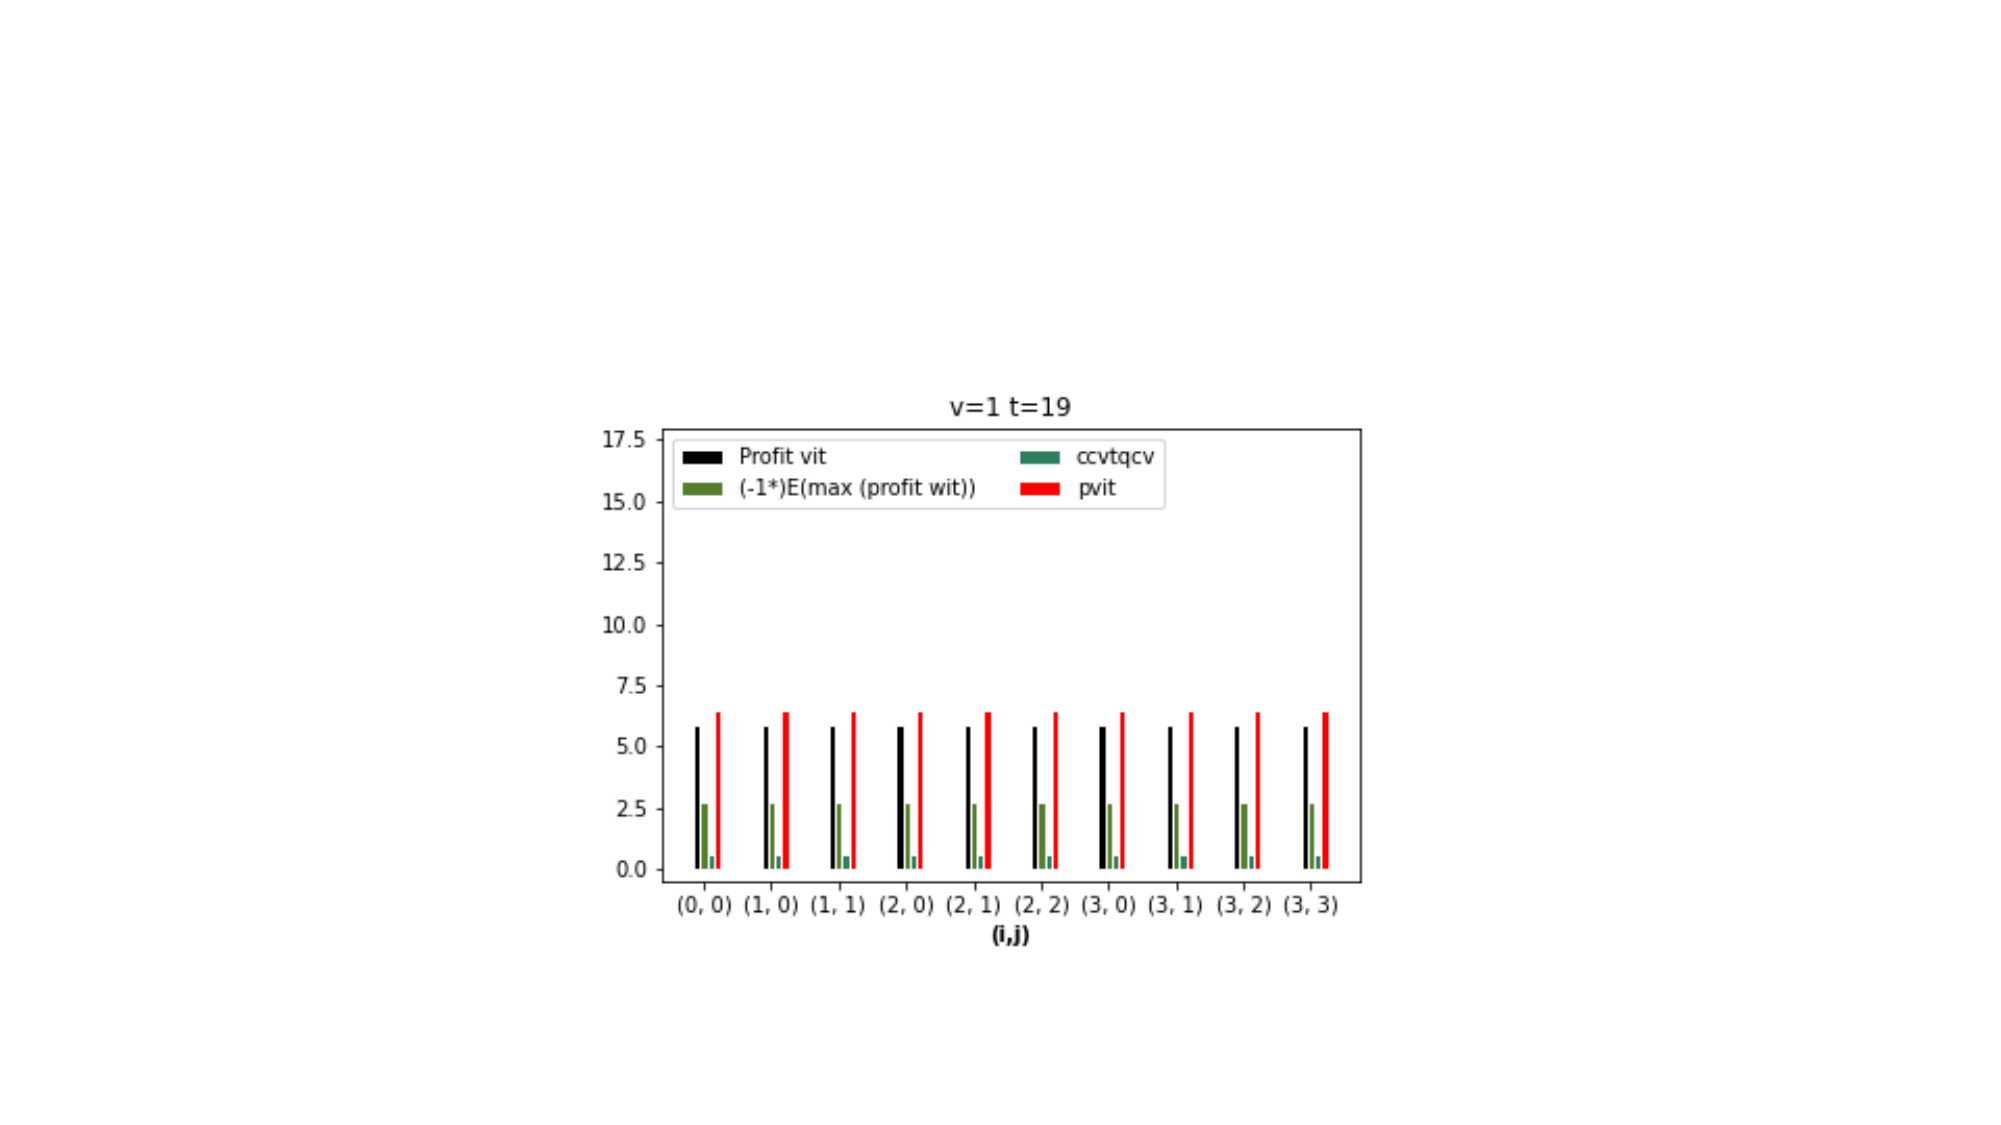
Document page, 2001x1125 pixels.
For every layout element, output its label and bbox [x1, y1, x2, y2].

list [549, 356, 1450, 957]
